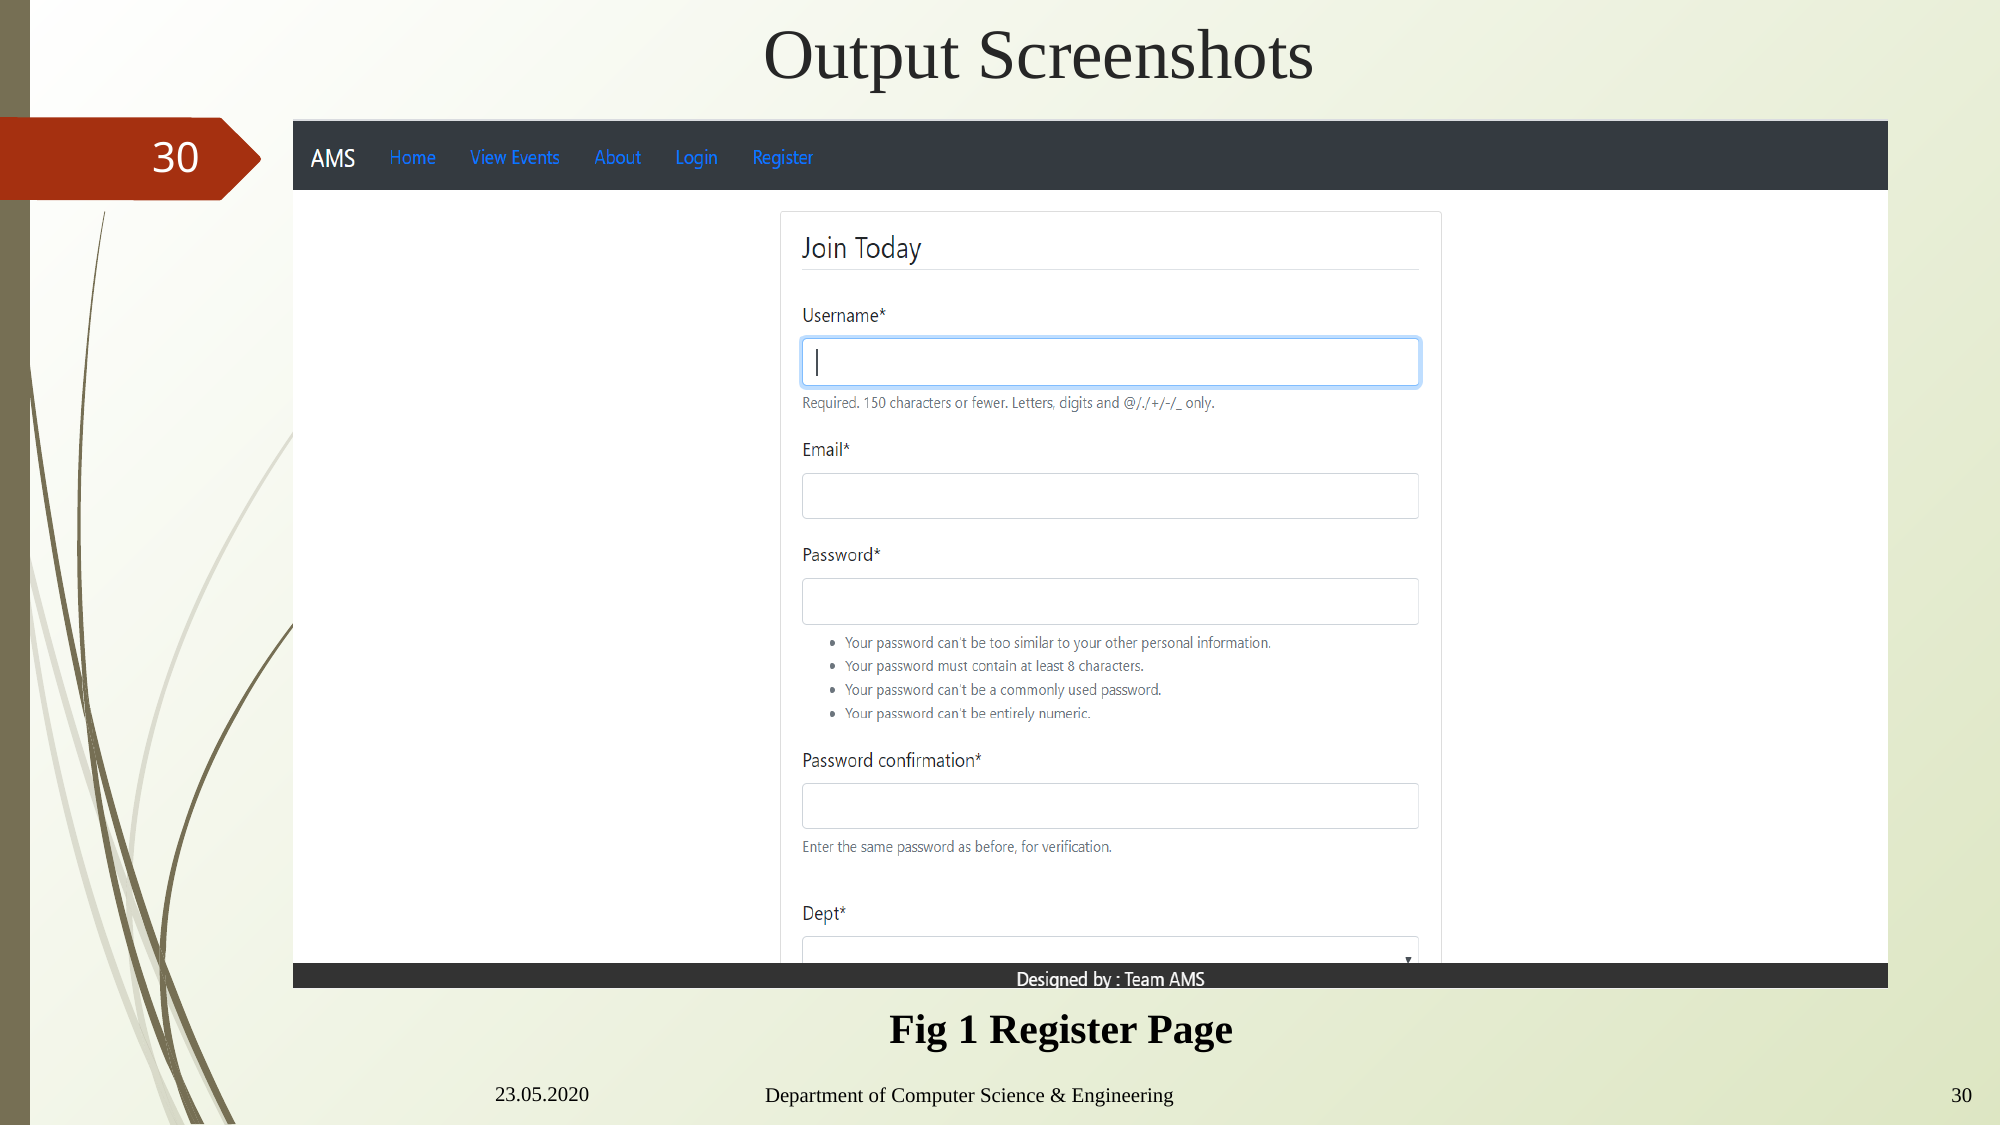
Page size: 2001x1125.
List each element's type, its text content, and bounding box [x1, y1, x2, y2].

text_box Department of Computer Science & Engineering 30 [750, 1063, 2000, 1124]
slide_number 30 [87, 129, 216, 190]
text_box Fig 1 Register Page [815, 996, 1308, 1063]
title Output Screenshots [308, 0, 1771, 117]
picture [292, 119, 1888, 989]
text_box 23.05.2020 [424, 1062, 605, 1124]
